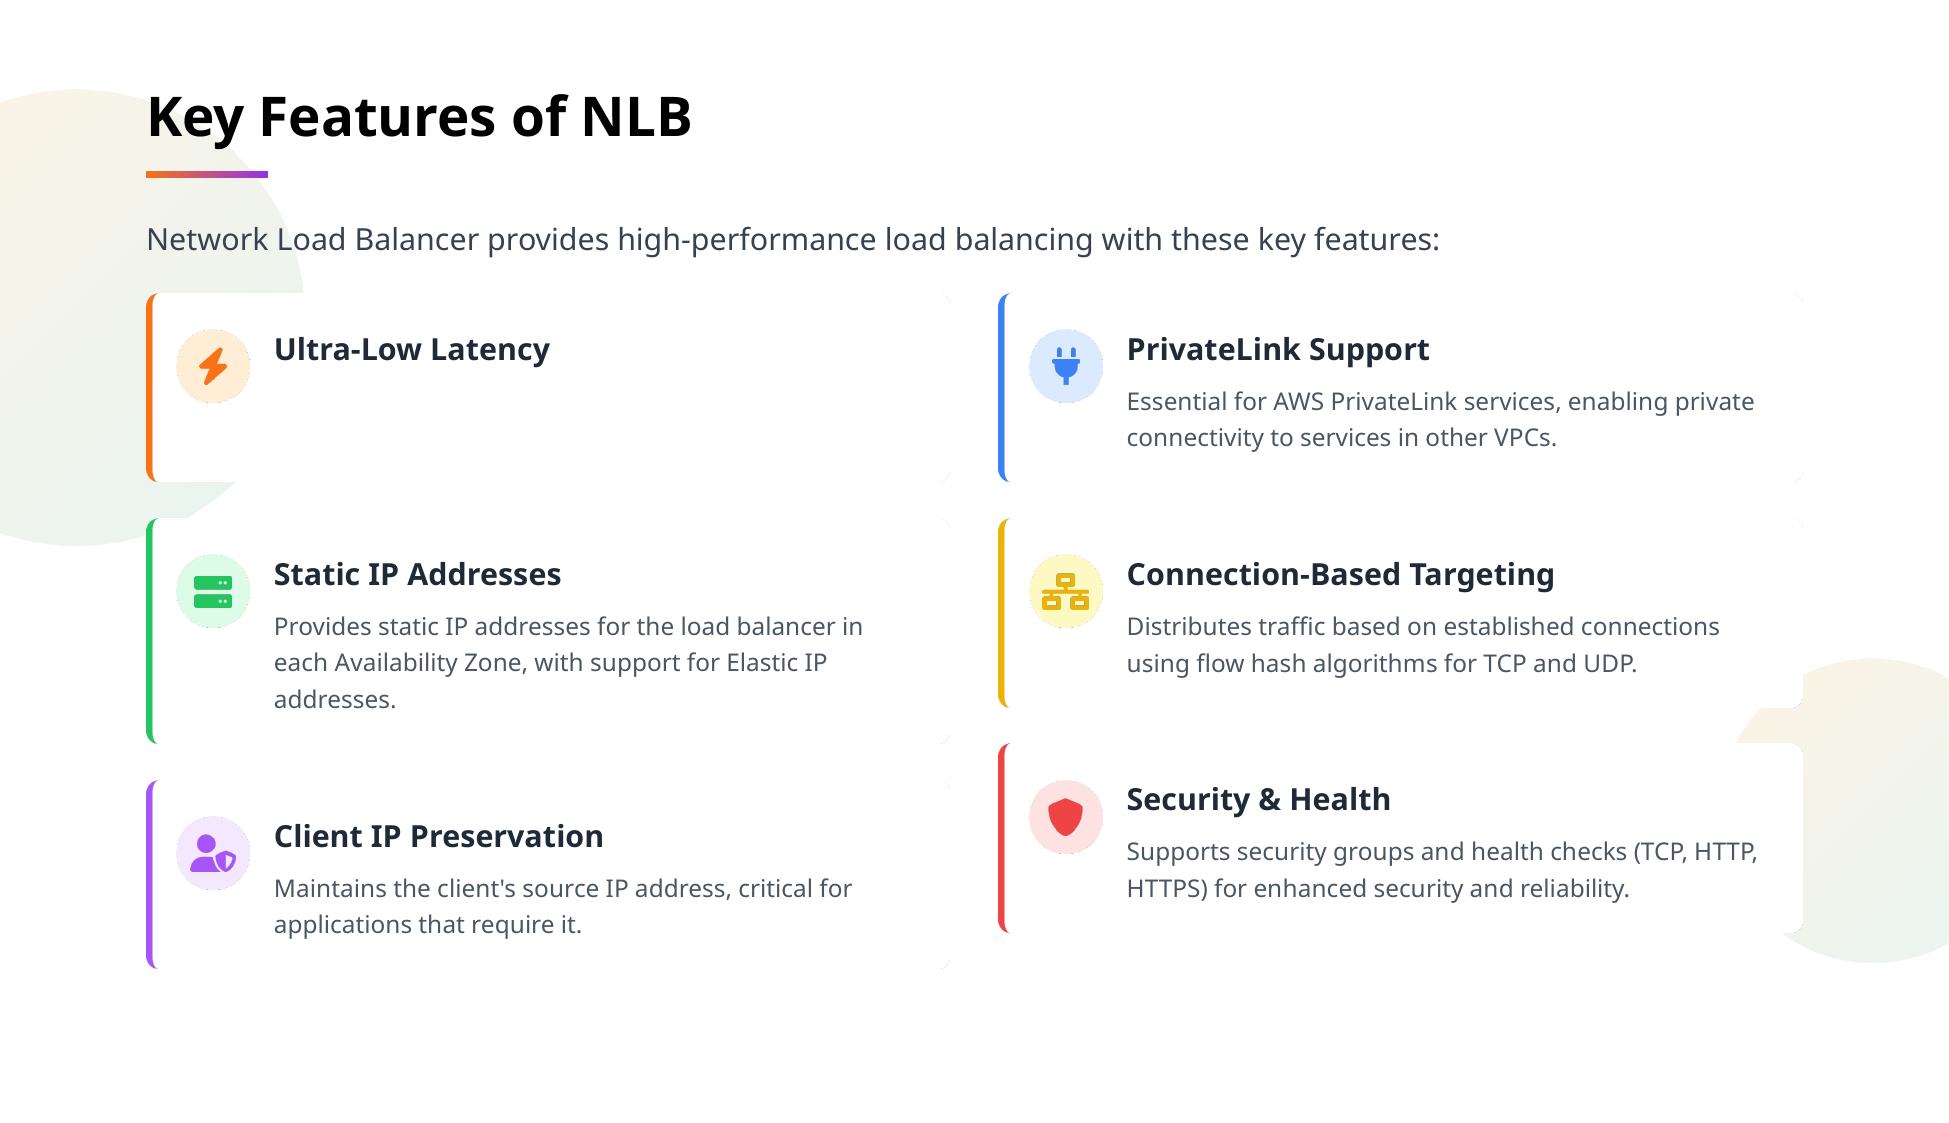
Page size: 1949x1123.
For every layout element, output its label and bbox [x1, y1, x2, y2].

picture [0, 12, 1949, 1012]
